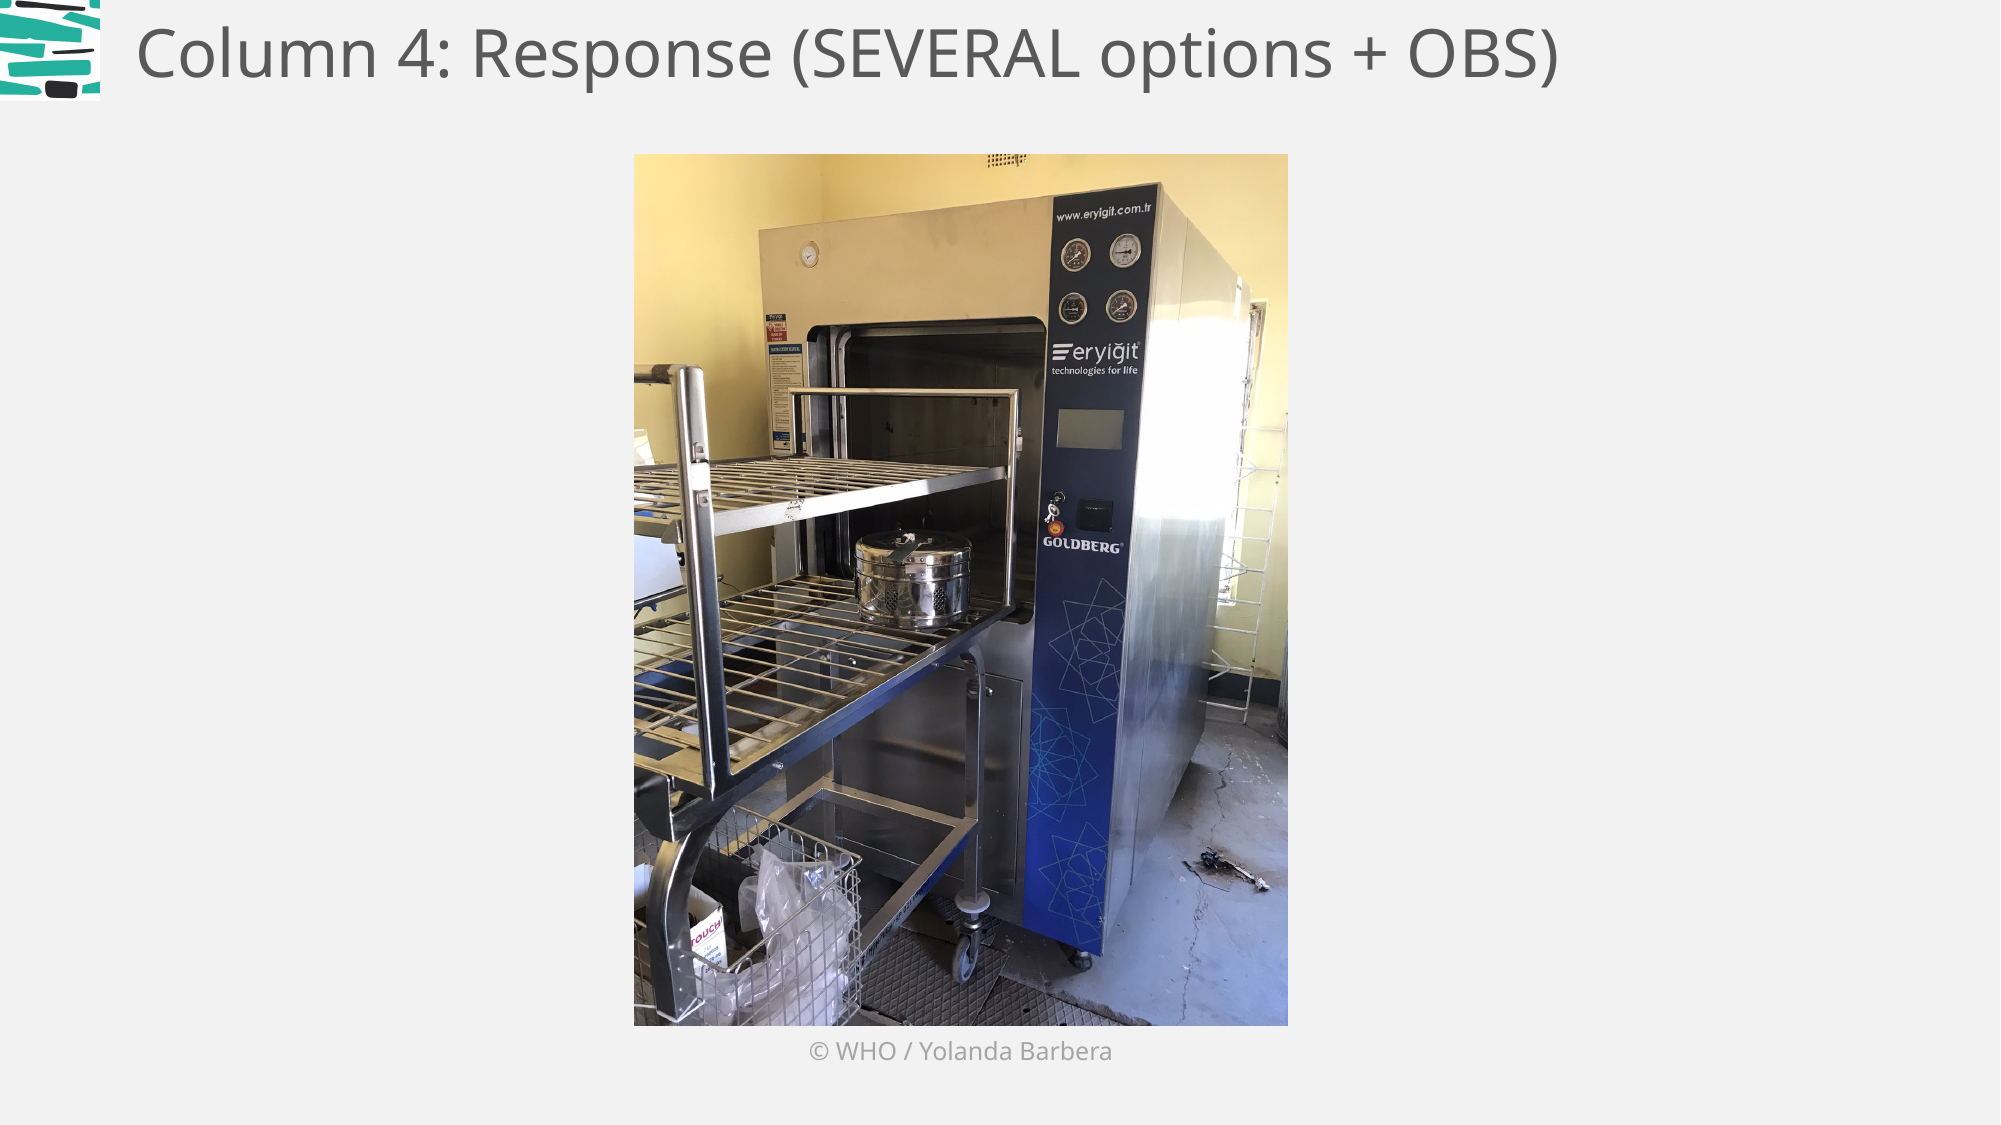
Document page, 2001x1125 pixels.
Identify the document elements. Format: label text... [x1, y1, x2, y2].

text_box © WHO / Yolanda Barbera [634, 1028, 1288, 1074]
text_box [0, 0, 1965, 101]
picture [634, 154, 1288, 1026]
